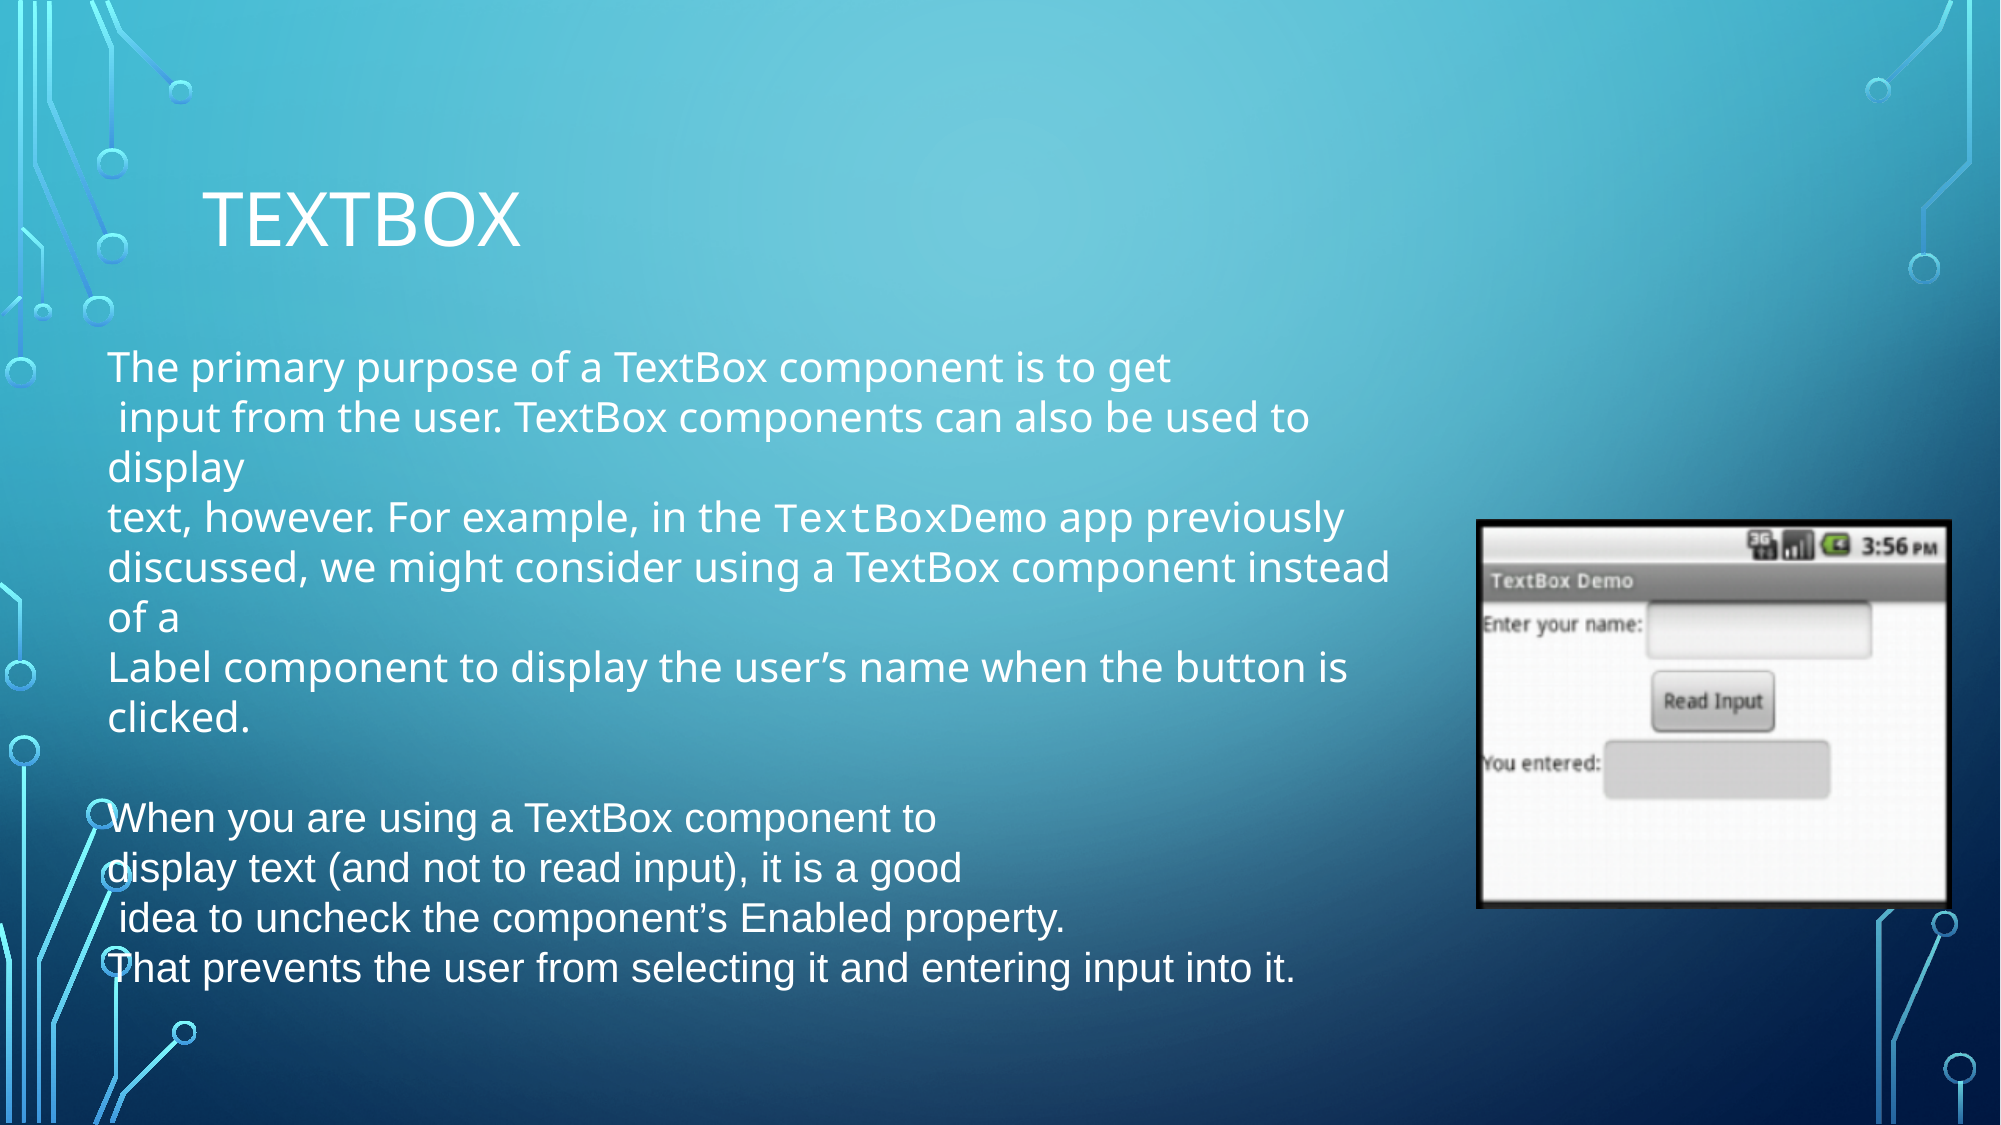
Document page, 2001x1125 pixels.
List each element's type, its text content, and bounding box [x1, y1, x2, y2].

title Textbox [187, 101, 1813, 344]
list The primary purpose of a TextBox component is to get input from the user. TextBox components can also be used to display text, however. For example, in the TextBoxDemo app previously discussed, we might consider using a TextBox component instead of a Label component to display the user’s name when the button is clicked. When you are using a TextBox component to display text (and not to read input), it is a good idea to uncheck the component’s Enabled property. That prevents the user from selecting it and entering input into it. [107, 340, 1435, 1021]
picture [1476, 518, 1952, 909]
